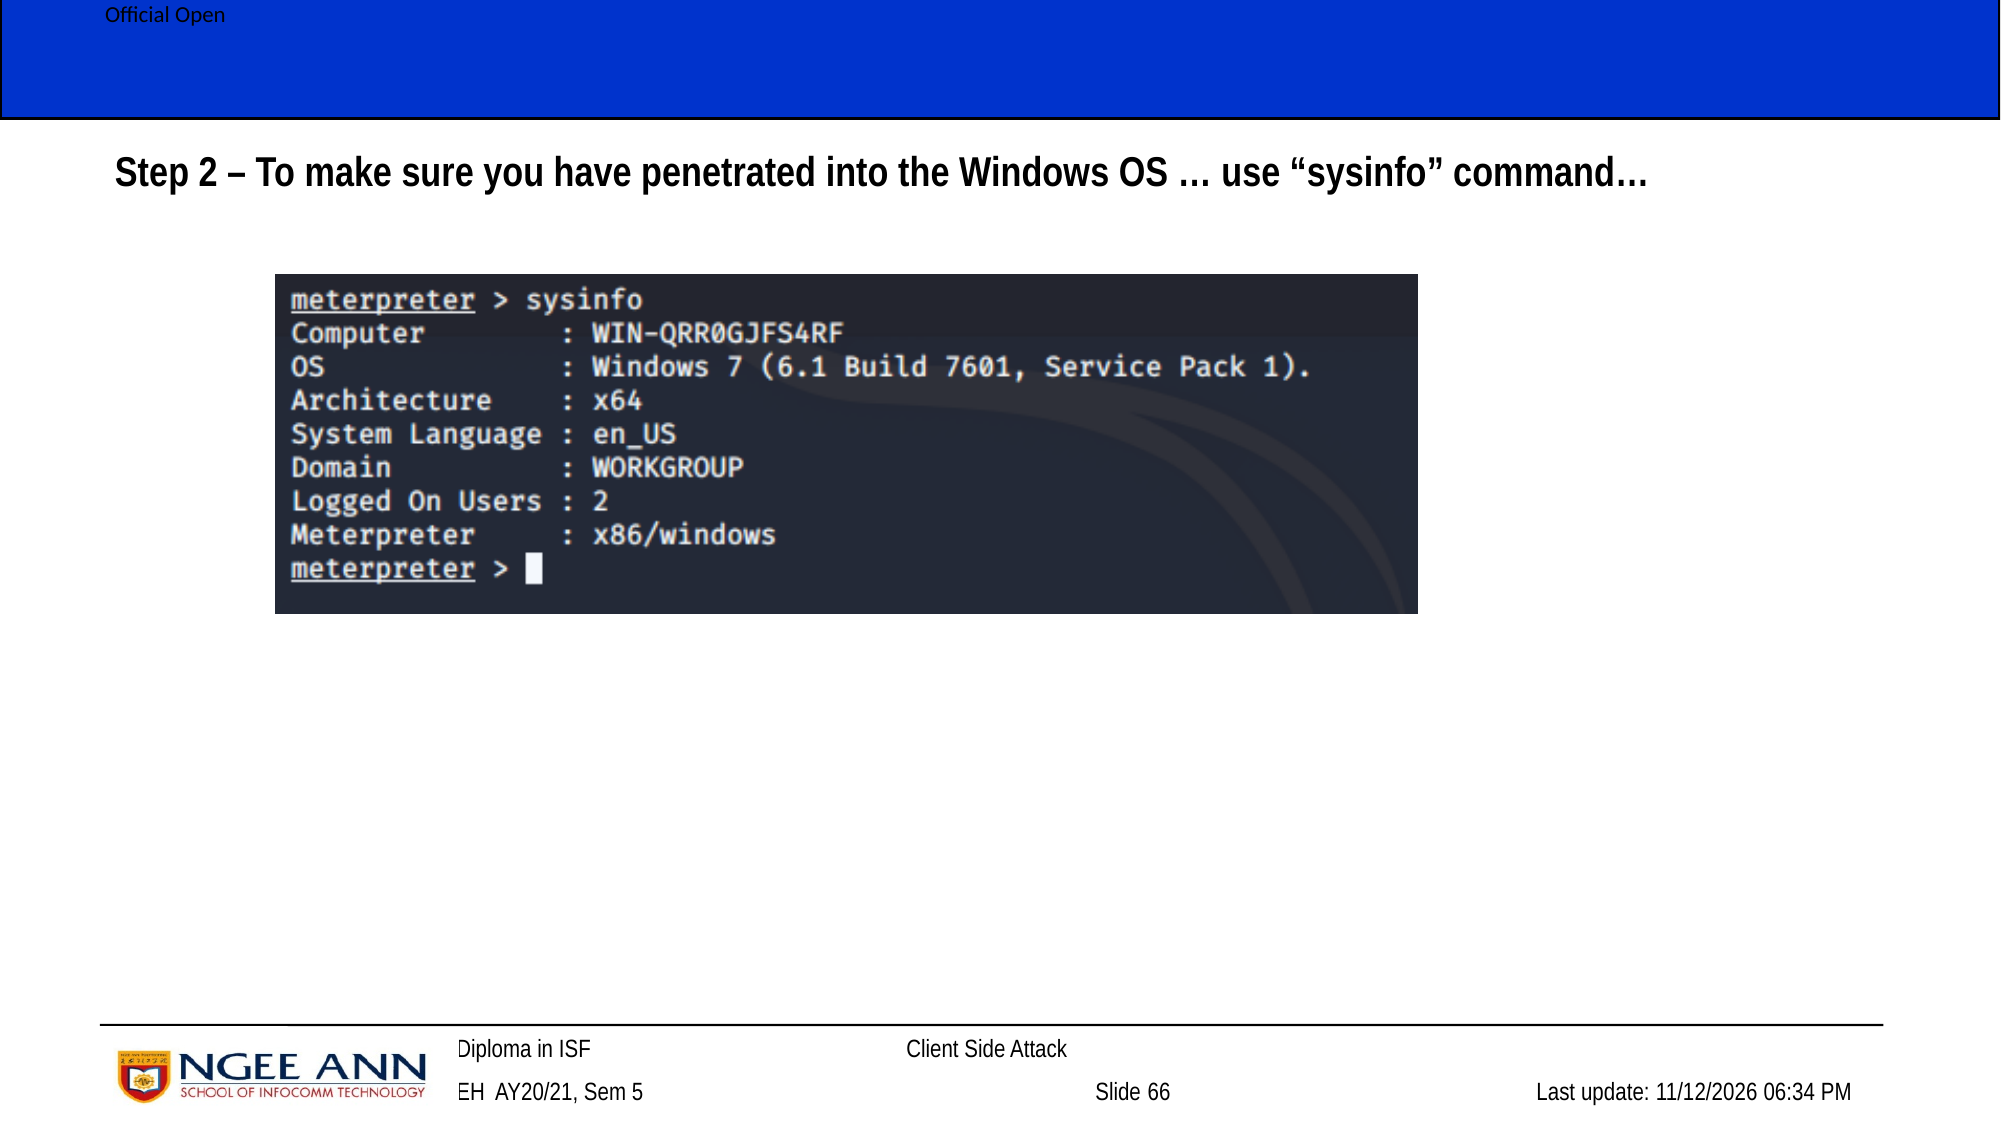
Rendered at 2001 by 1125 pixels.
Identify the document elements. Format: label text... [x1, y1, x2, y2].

picture [83, 1028, 459, 1125]
text_box Step 2 – To make sure you have penetrated into the Windows OS … use “sysinfo” command… [99, 137, 1917, 988]
picture [274, 274, 1419, 615]
